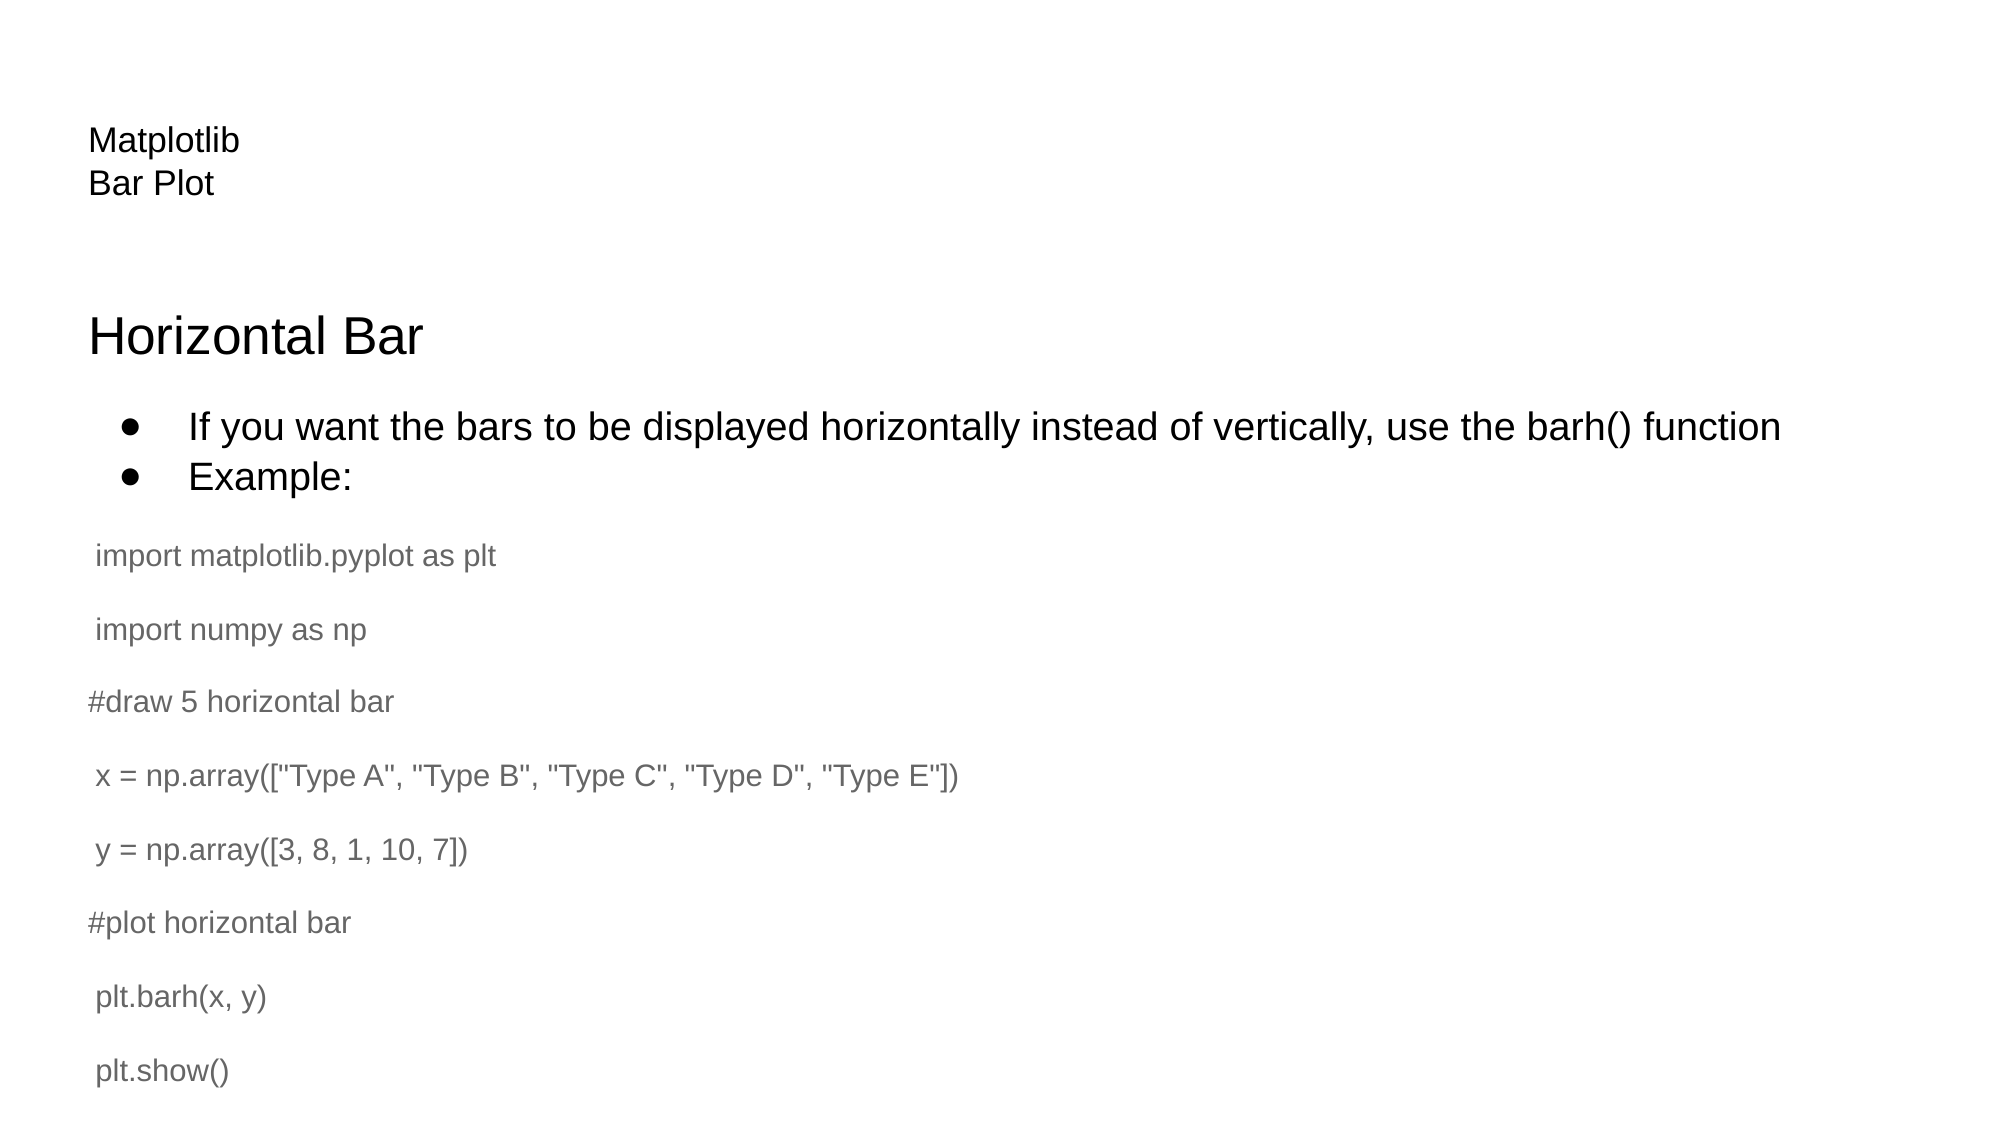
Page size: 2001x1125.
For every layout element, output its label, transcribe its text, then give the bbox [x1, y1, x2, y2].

title Matplotlib Bar Plot [68, 97, 1932, 223]
list Horizontal Bar If you want the bars to be displayed horizontally instead of vertically, use the barh() function Example: import matplotlib.pyplot as plt import numpy as np #draw 5 horizontal bar x = np.array(["Type A", "Type B", "Type C", "Type D", "Type E"]) y = np.array([3, 8, 1, 10, 7]) #plot horizontal bar plt.barh(x, y) plt.show() [68, 278, 1932, 1026]
